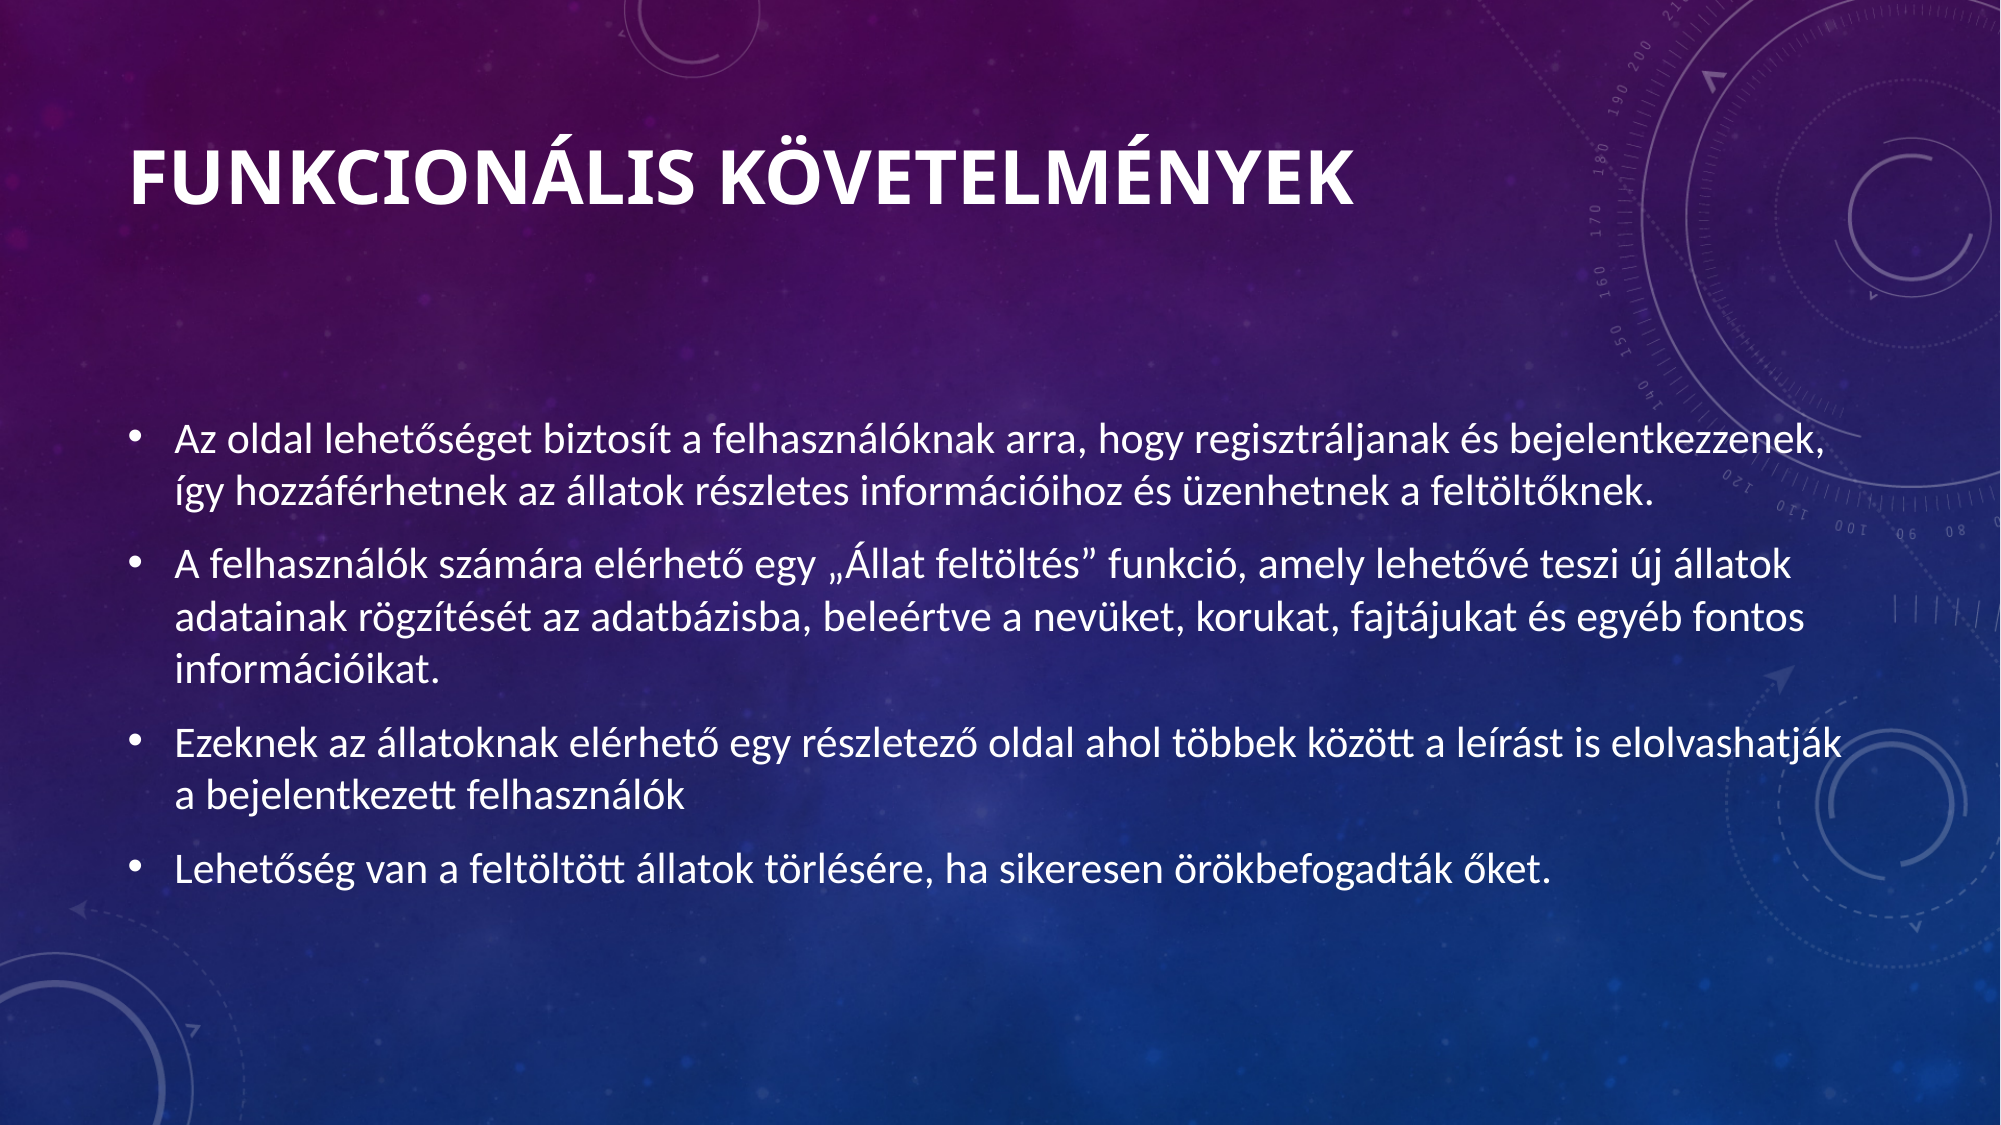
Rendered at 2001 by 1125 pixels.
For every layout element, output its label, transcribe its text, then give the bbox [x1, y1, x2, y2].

list Az oldal lehetőséget biztosít a felhasználóknak arra, hogy regisztráljanak és bejelentkezzenek, így hozzáférhetnek az állatok részletes információihoz és üzenhetnek a feltöltőknek. A felhasználók számára elérhető egy „Állat feltöltés” funkció, amely lehetővé teszi új állatok adatainak rögzítését az adatbázisba, beleértve a nevüket, korukat, fajtájukat és egyéb fontos információikat. Ezeknek az állatoknak elérhető egy részletező oldal ahol többek között a leírást is elolvashatják a bejelentkezett felhasználók Lehetőség van a feltöltött állatok törlésére, ha sikeresen örökbefogadták őket. [112, 351, 1875, 950]
title Funkcionális Követelmények [112, 99, 1775, 339]
picture [0, 0, 2001, 1125]
